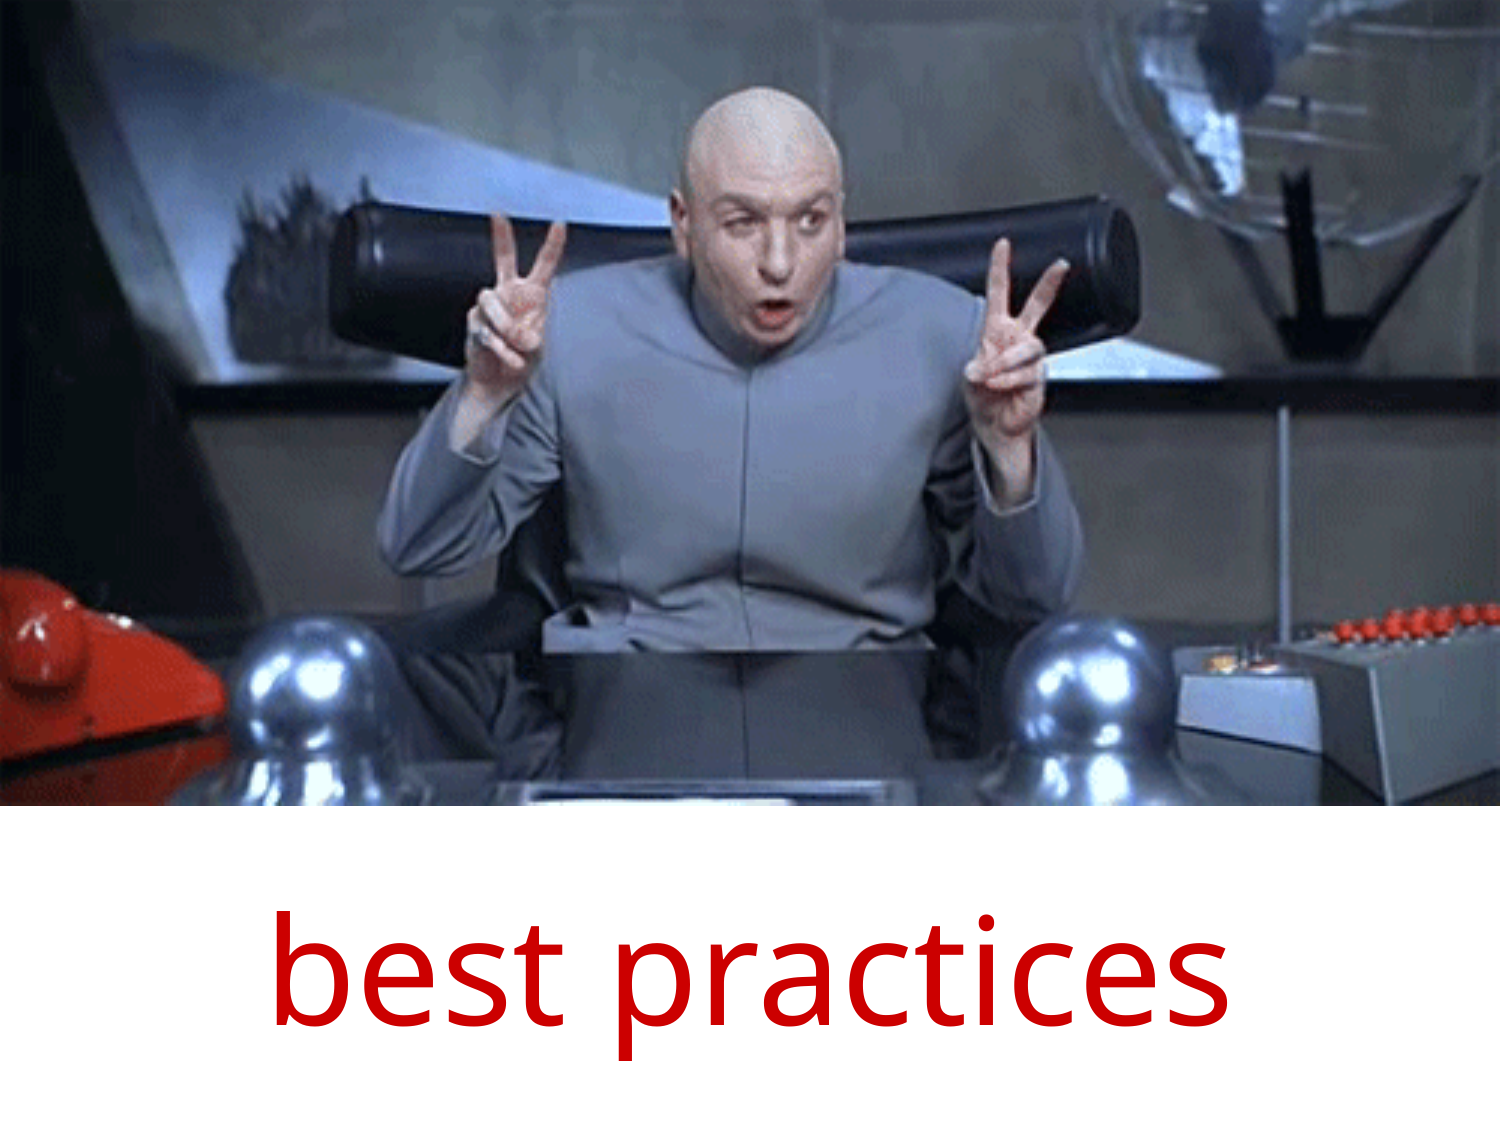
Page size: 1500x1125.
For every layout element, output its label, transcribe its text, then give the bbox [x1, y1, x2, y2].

text_box best practices [0, 813, 1500, 1125]
picture [0, 0, 1500, 806]
